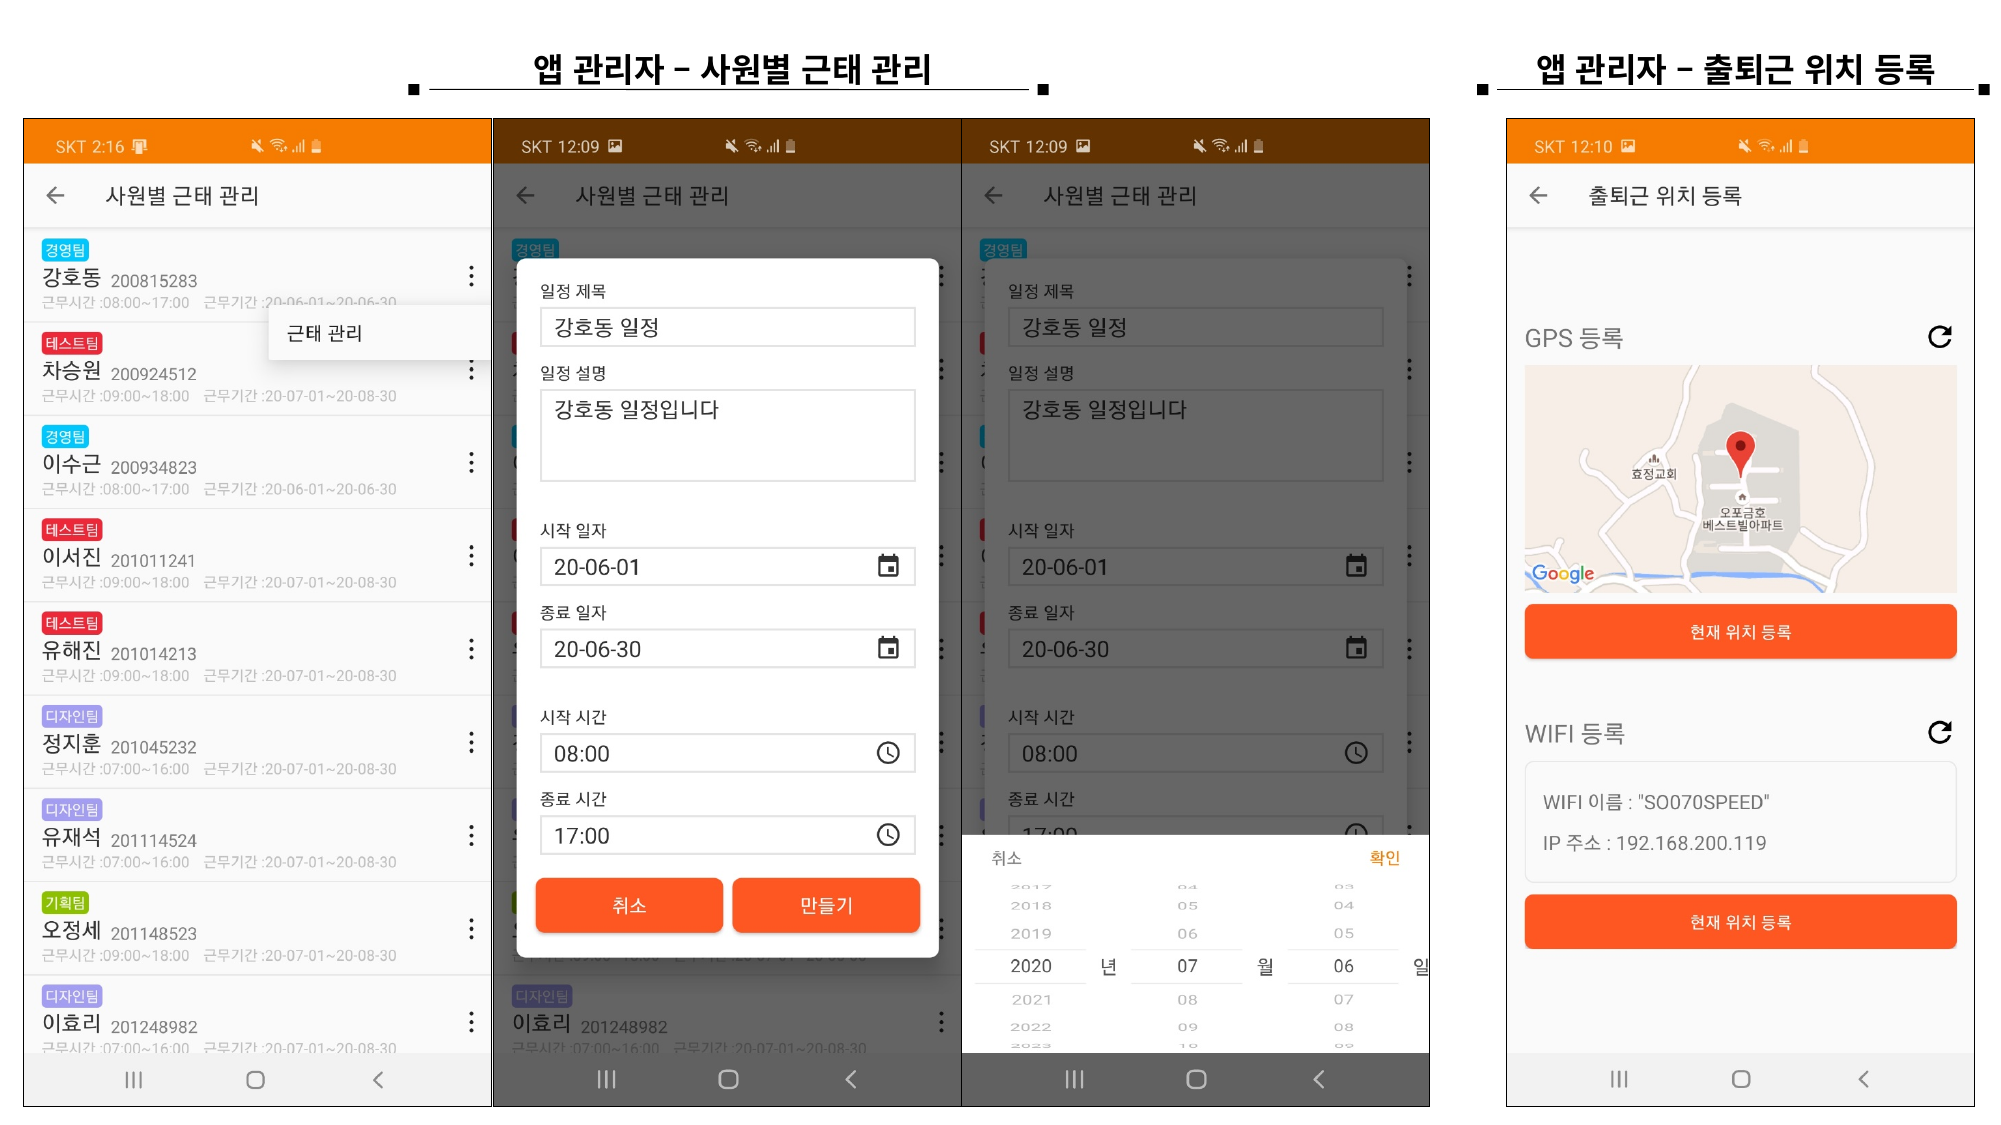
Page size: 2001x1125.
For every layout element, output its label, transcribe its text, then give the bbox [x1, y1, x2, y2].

text_box 앱 관리자 – 출퇴근 위치 등록 [1520, 90, 1951, 97]
text_box [1037, 83, 1050, 96]
text_box [1476, 83, 1489, 96]
picture [23, 118, 492, 1107]
text_box [1978, 83, 1991, 96]
picture [493, 118, 1430, 1107]
text_box 앱 관리자 – 출퇴근 위치 등록 [1520, 29, 1951, 89]
text_box 앱 관리자 – 사원별 근태 관리 [518, 90, 949, 97]
text_box 앱 관리자 – 사원별 근태 관리 [518, 29, 949, 89]
picture [1506, 118, 1975, 1107]
text_box [407, 83, 421, 96]
